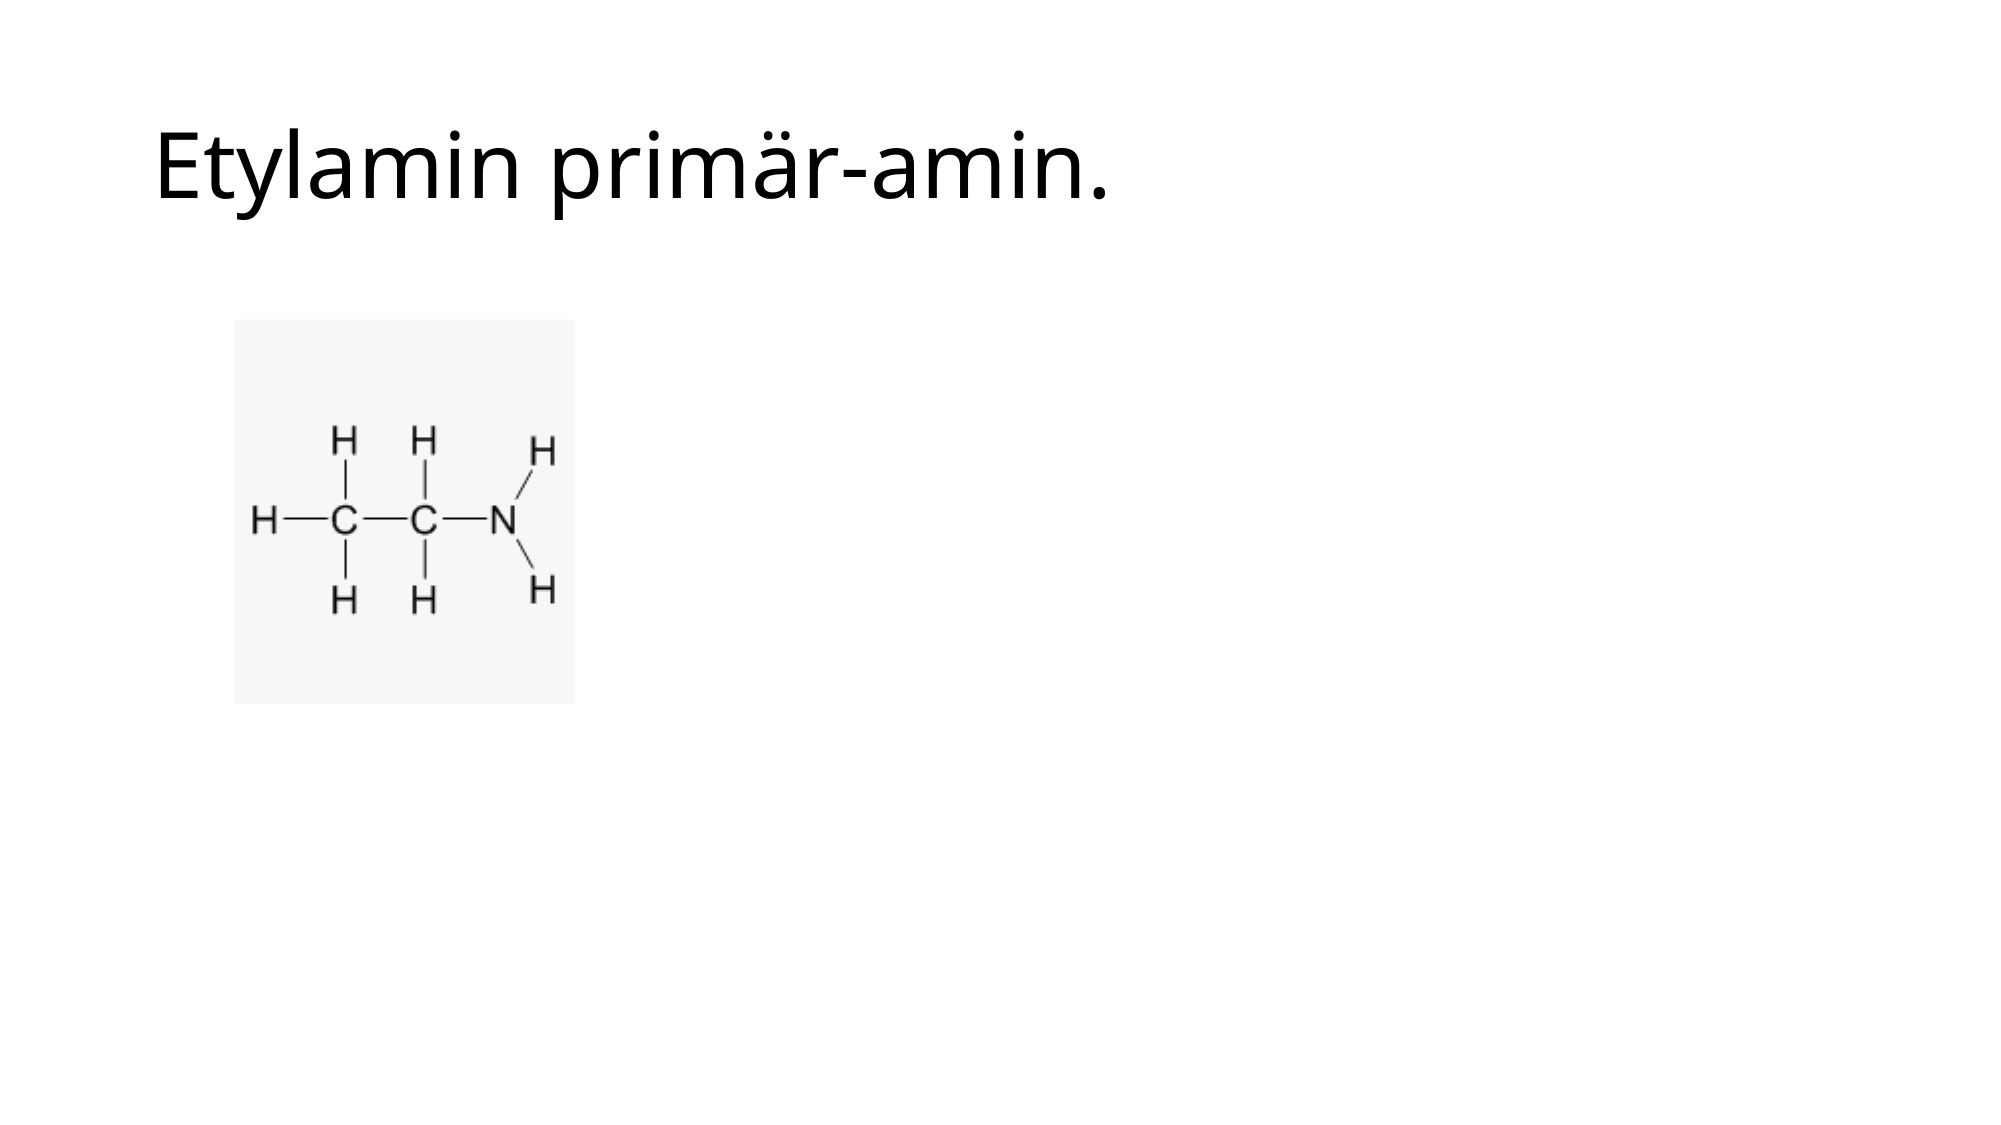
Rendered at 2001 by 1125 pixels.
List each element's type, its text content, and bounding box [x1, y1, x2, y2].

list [215, 318, 595, 704]
title Etylamin primär-amin. [137, 59, 1863, 278]
